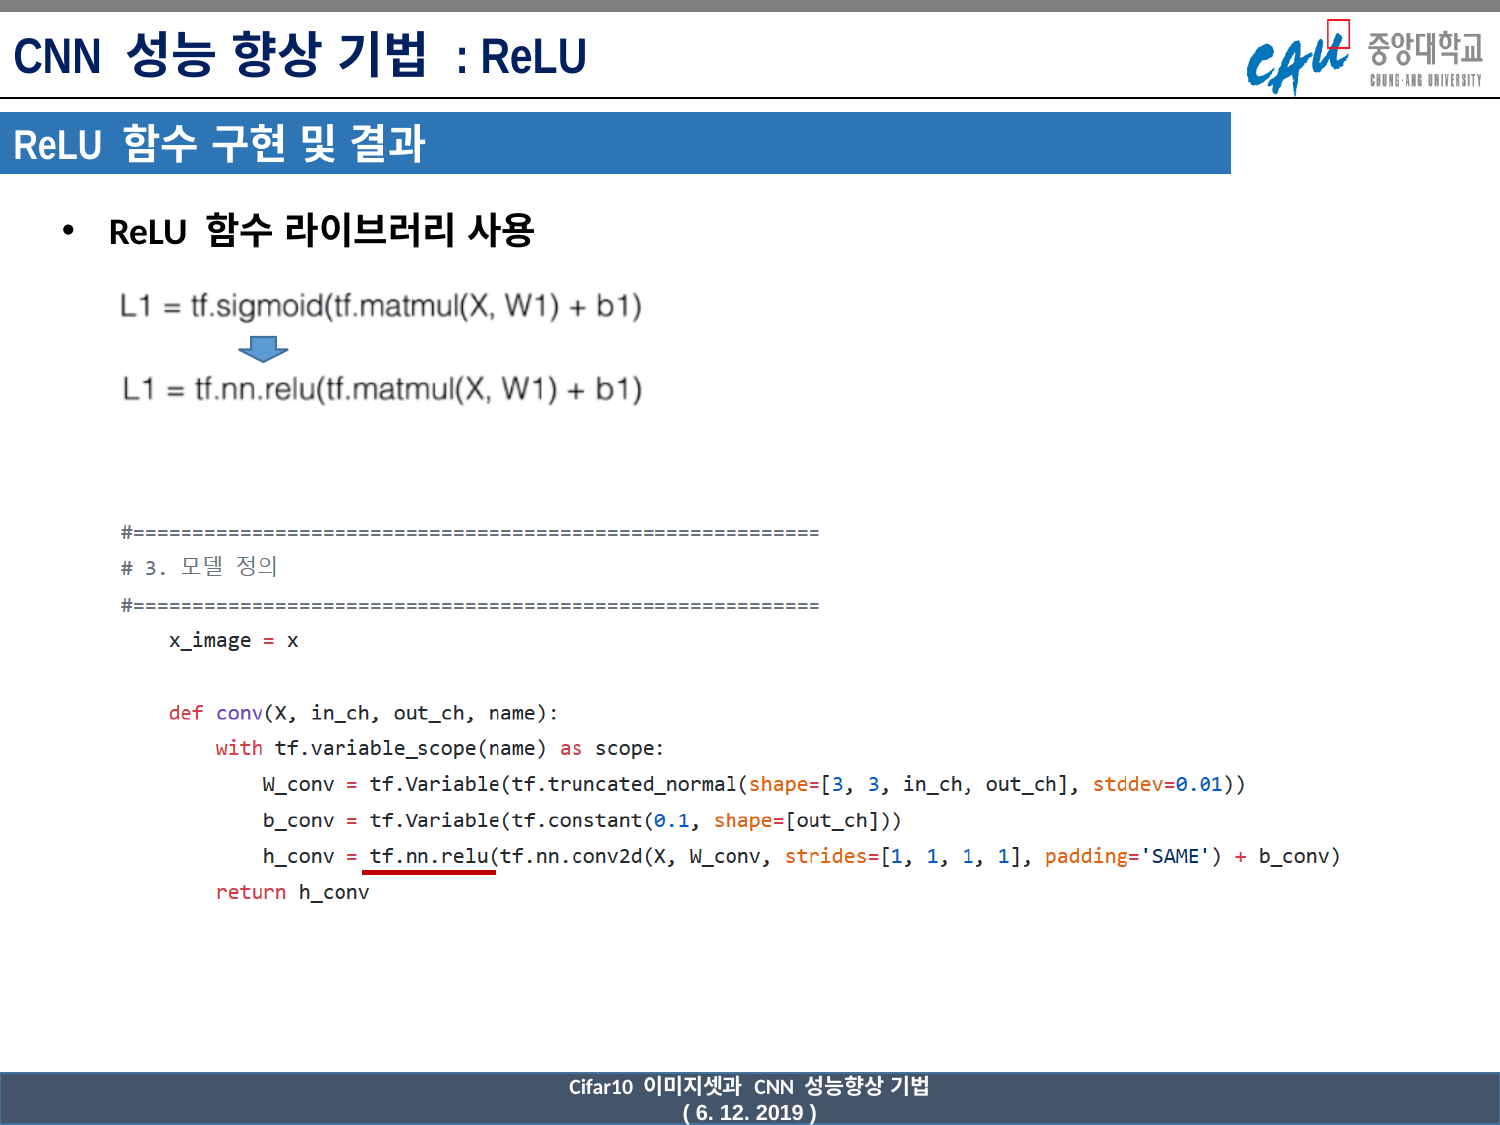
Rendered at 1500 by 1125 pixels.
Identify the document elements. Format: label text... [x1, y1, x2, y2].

picture [105, 369, 670, 417]
text_box CNN 성능 향상 기법 : ReLU [0, 4, 1173, 103]
text_box [238, 338, 289, 364]
picture [105, 525, 1361, 914]
picture [111, 266, 661, 338]
picture [1227, 5, 1500, 110]
text_box ReLU 함수 구현 및 결과 [0, 112, 1231, 174]
text_box ReLU 함수 라이브러리 사용 [47, 199, 552, 259]
